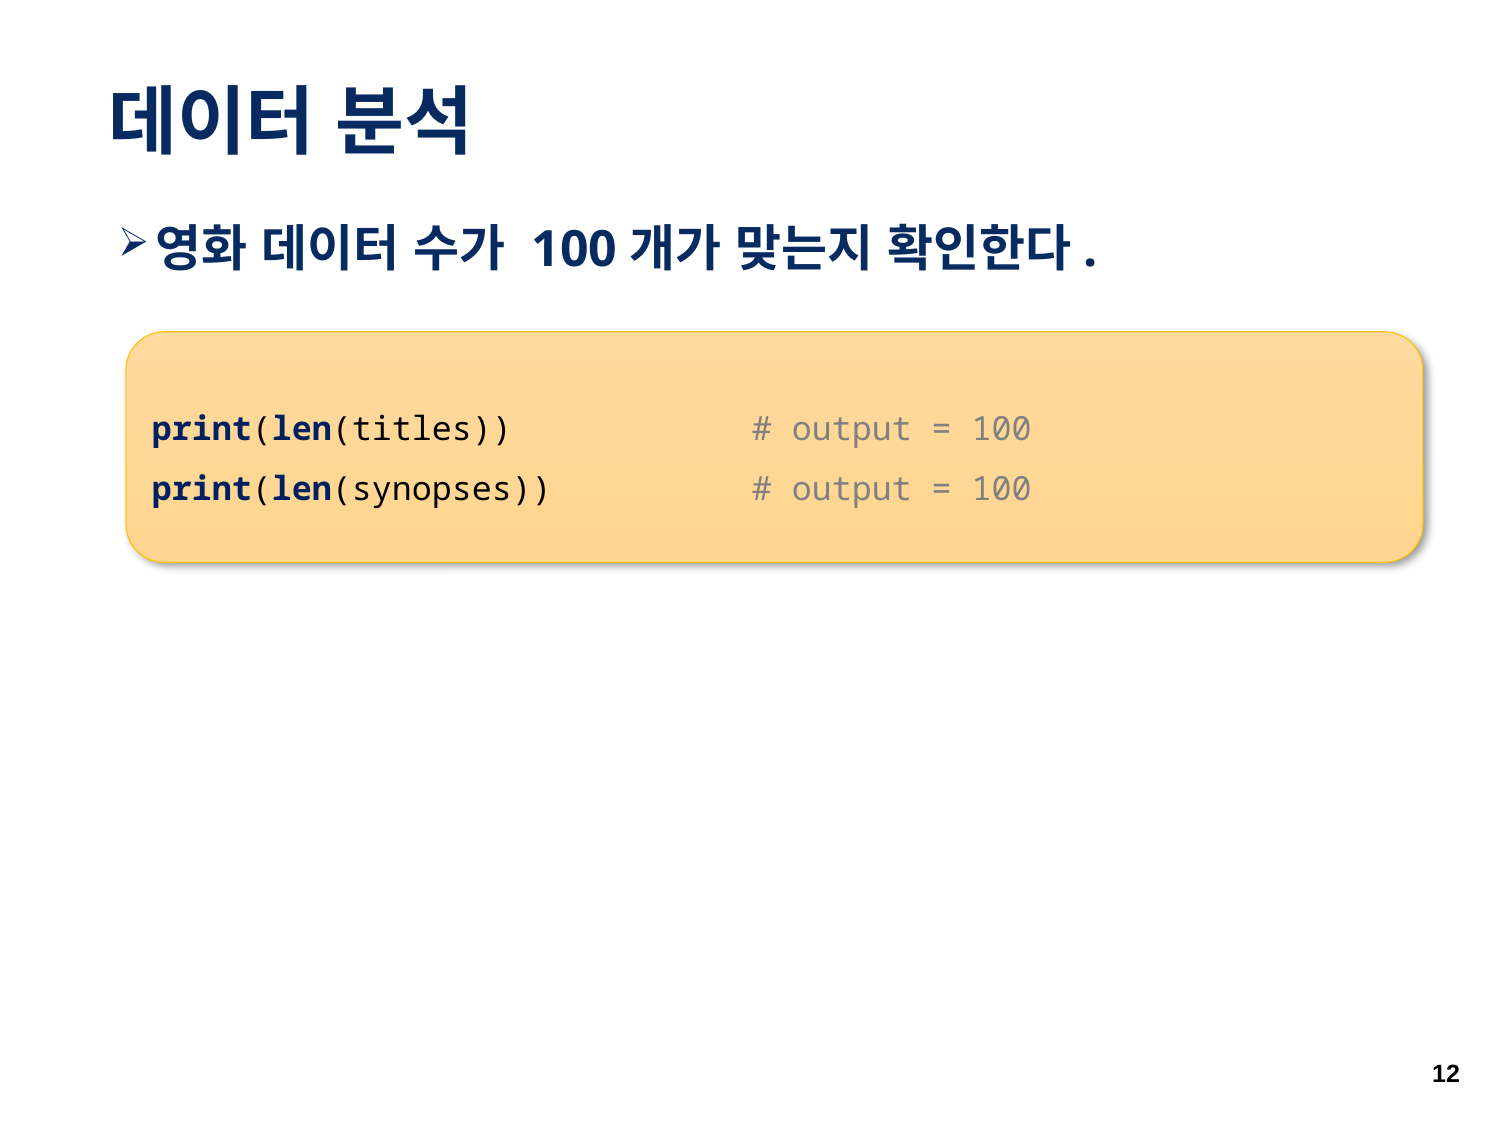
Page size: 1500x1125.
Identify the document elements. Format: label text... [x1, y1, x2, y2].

title 데이터 분석 [93, 48, 1387, 200]
slide_number 12 [1396, 1042, 1475, 1103]
list 영화 데이터 수가 100개가 맞는지 확인한다. [103, 215, 1424, 307]
text_box print(len(titles)) # output = 100 print(len(synopses)) # output = 100 [125, 331, 1424, 563]
